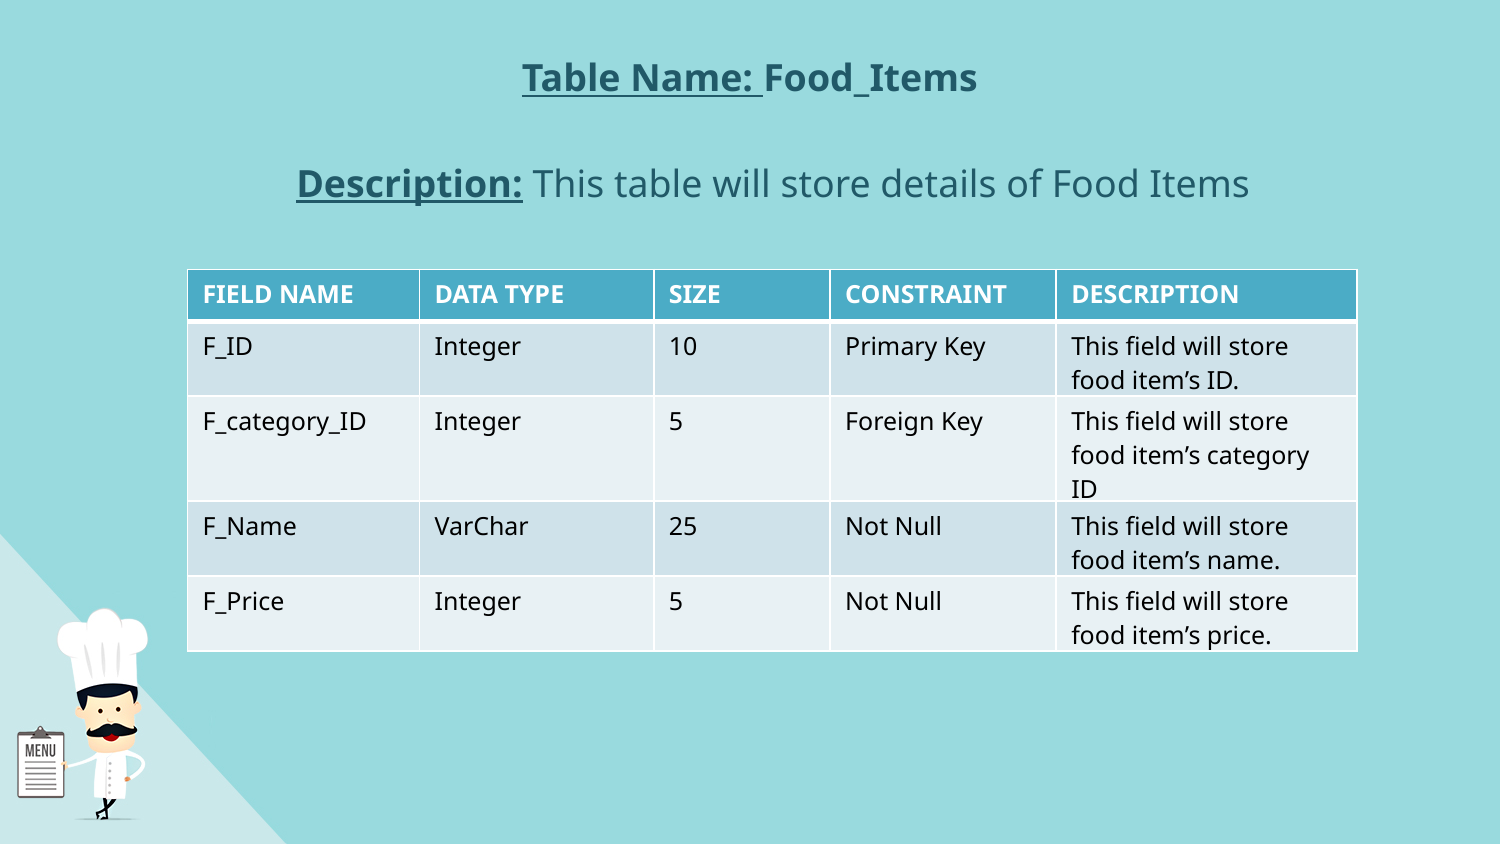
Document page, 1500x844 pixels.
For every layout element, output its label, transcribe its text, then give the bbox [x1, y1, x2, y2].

text_box Table Name: Food_Items [234, 46, 1266, 107]
text_box Description: This table will store details of Food Items [257, 152, 1290, 213]
table_header FIELD NAME [188, 270, 419, 319]
table_cell 25 [655, 502, 829, 575]
table_cell This field will store food item’s price. [1057, 577, 1356, 650]
table_header DESCRIPTION [1057, 270, 1356, 319]
table_cell F_ID [188, 324, 419, 395]
table_cell Not Null [831, 577, 1055, 650]
table_cell 5 [655, 397, 829, 500]
table_cell Not Null [831, 502, 1055, 575]
table_cell F_Price [188, 577, 419, 650]
table_header SIZE [655, 270, 829, 319]
table_cell This field will store food item’s ID. [1057, 324, 1356, 395]
table_cell 5 [655, 577, 829, 650]
table_header DATA TYPE [420, 270, 653, 319]
table_cell 10 [655, 324, 829, 395]
picture [0, 0, 1500, 844]
table_cell Integer [420, 397, 653, 500]
table_cell Primary Key [831, 324, 1055, 395]
table_cell VarChar [420, 502, 653, 575]
table_cell Integer [420, 577, 653, 650]
table_cell This field will store food item’s name. [1057, 502, 1356, 575]
table_cell Foreign Key [831, 397, 1055, 500]
table_header CONSTRAINT [831, 270, 1055, 319]
table_cell F_category_ID [188, 397, 419, 500]
table_cell This field will store food item’s category ID [1057, 397, 1356, 500]
table_cell F_Name [188, 502, 419, 575]
table_cell Integer [420, 324, 653, 395]
